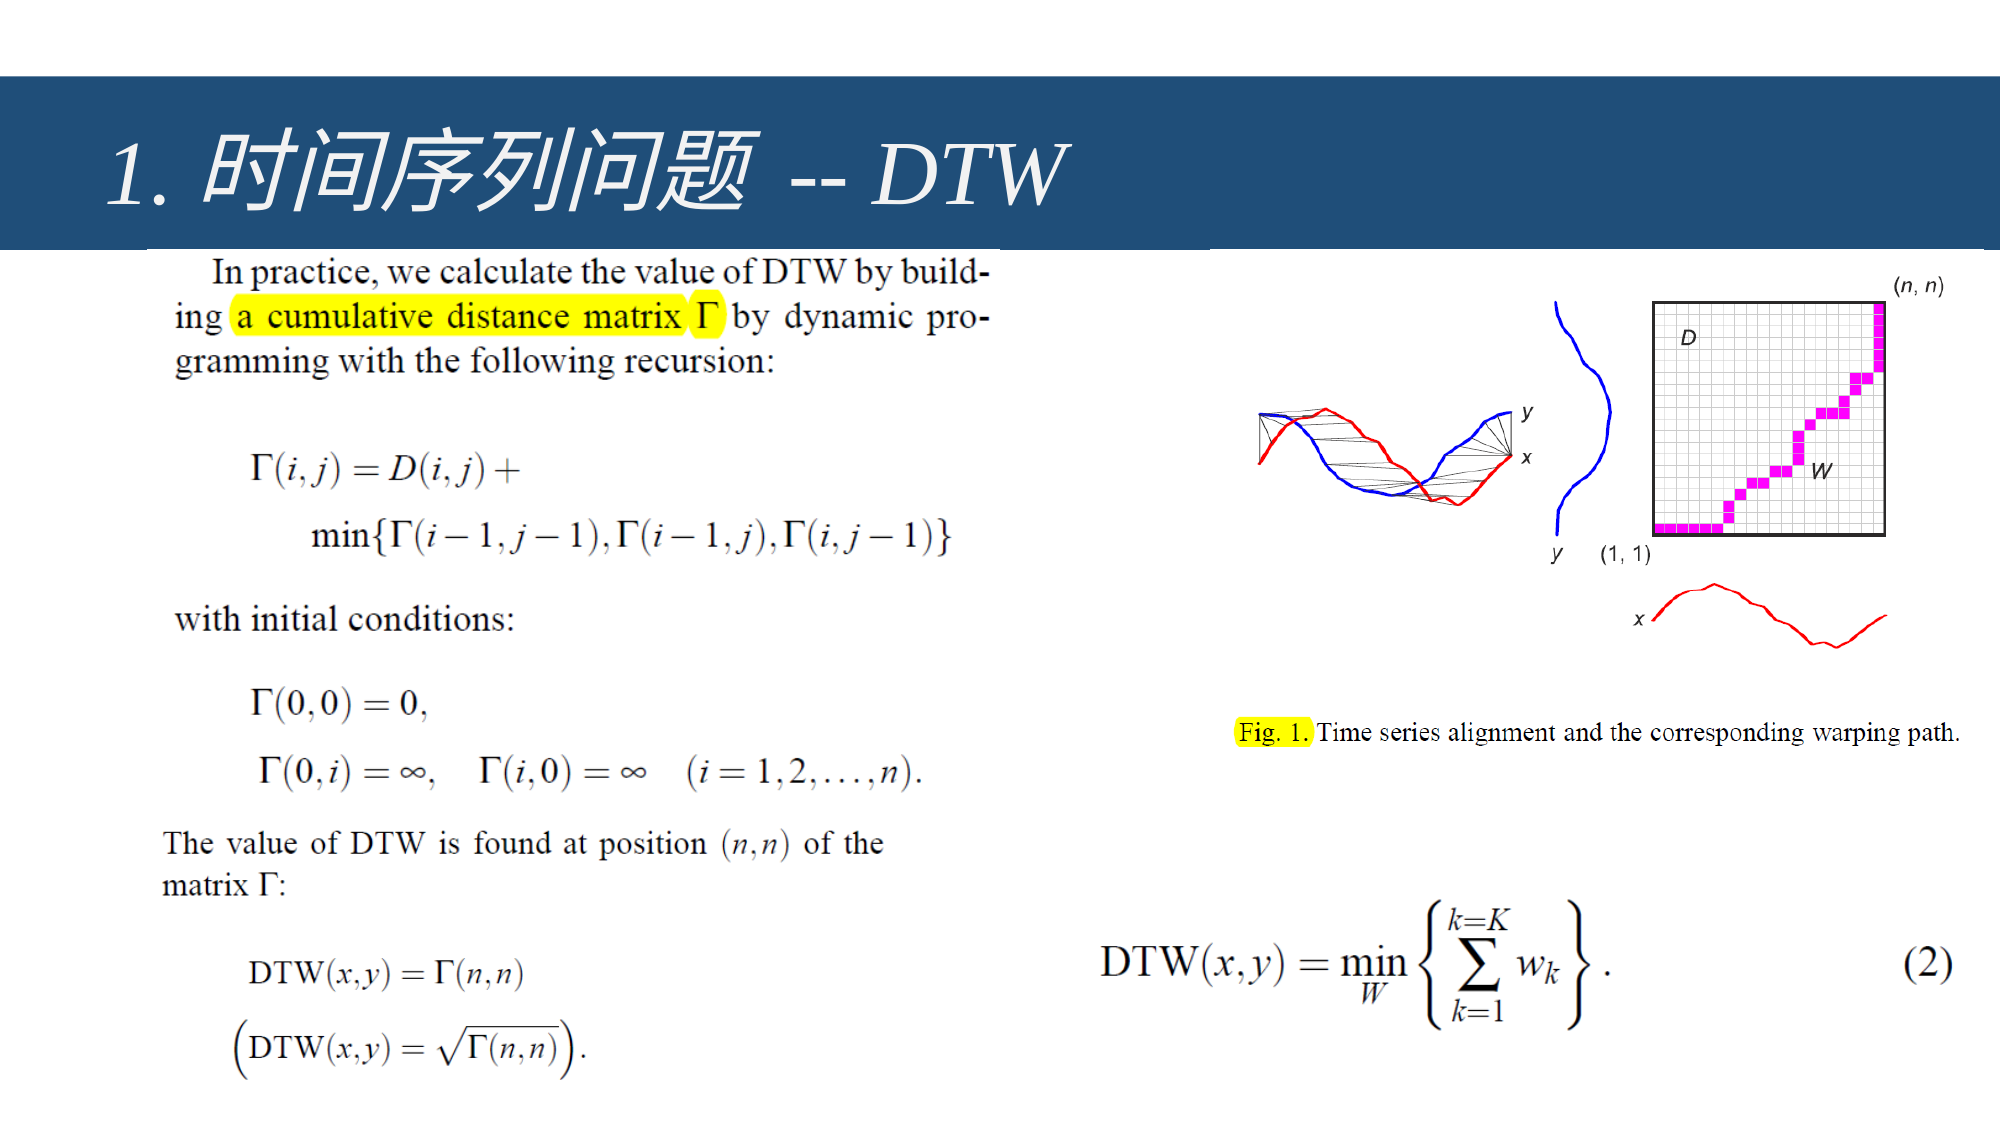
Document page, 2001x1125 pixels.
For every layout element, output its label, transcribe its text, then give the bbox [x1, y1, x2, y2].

picture [147, 249, 1000, 815]
title 1.时间序列问题 -- DTW [89, 66, 1815, 285]
text_box [0, 75, 89, 251]
picture [147, 822, 888, 1103]
picture [1065, 866, 1985, 1075]
picture [1210, 249, 1984, 787]
text_box [1815, 75, 2000, 251]
